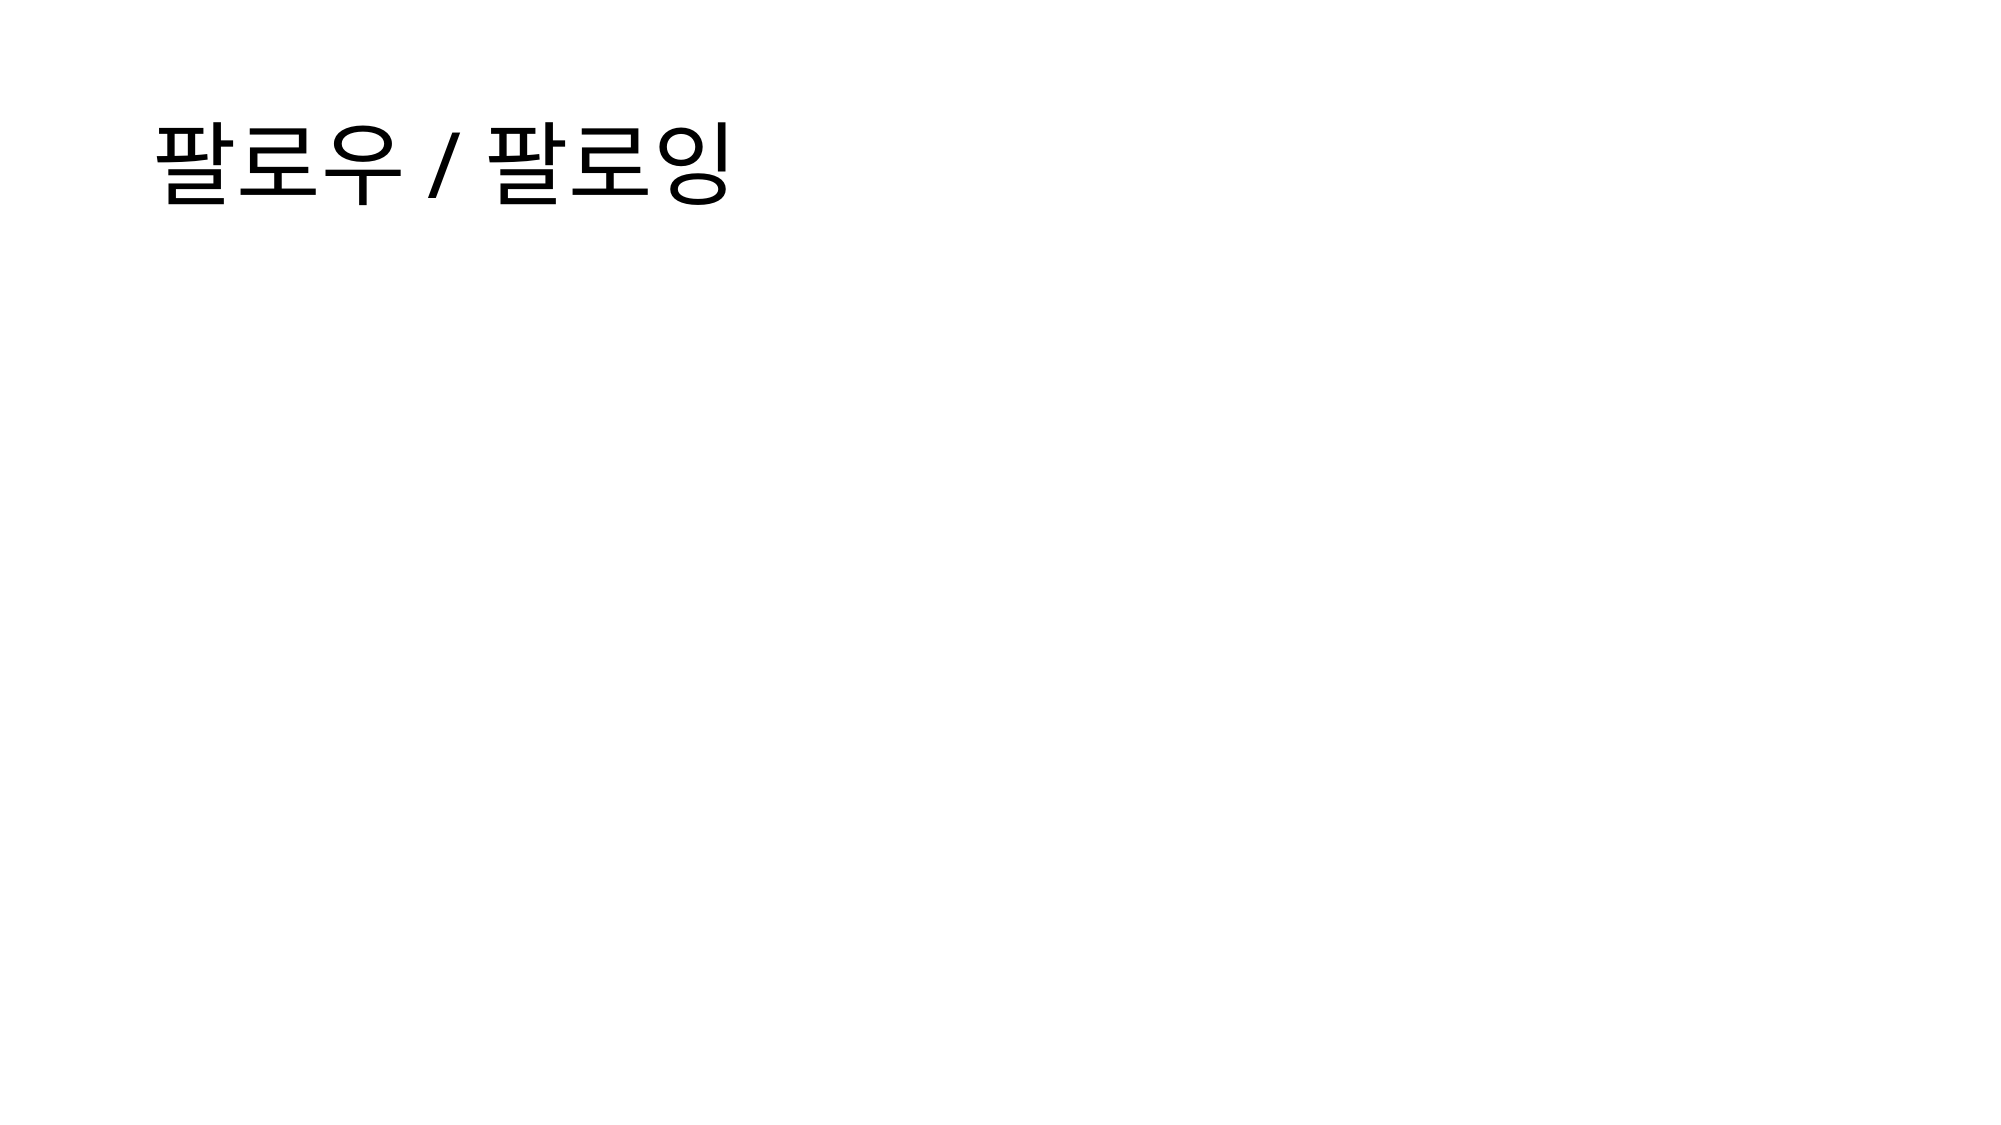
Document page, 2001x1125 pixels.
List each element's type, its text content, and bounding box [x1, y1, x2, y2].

title 팔로우/팔로잉 [137, 59, 1863, 278]
